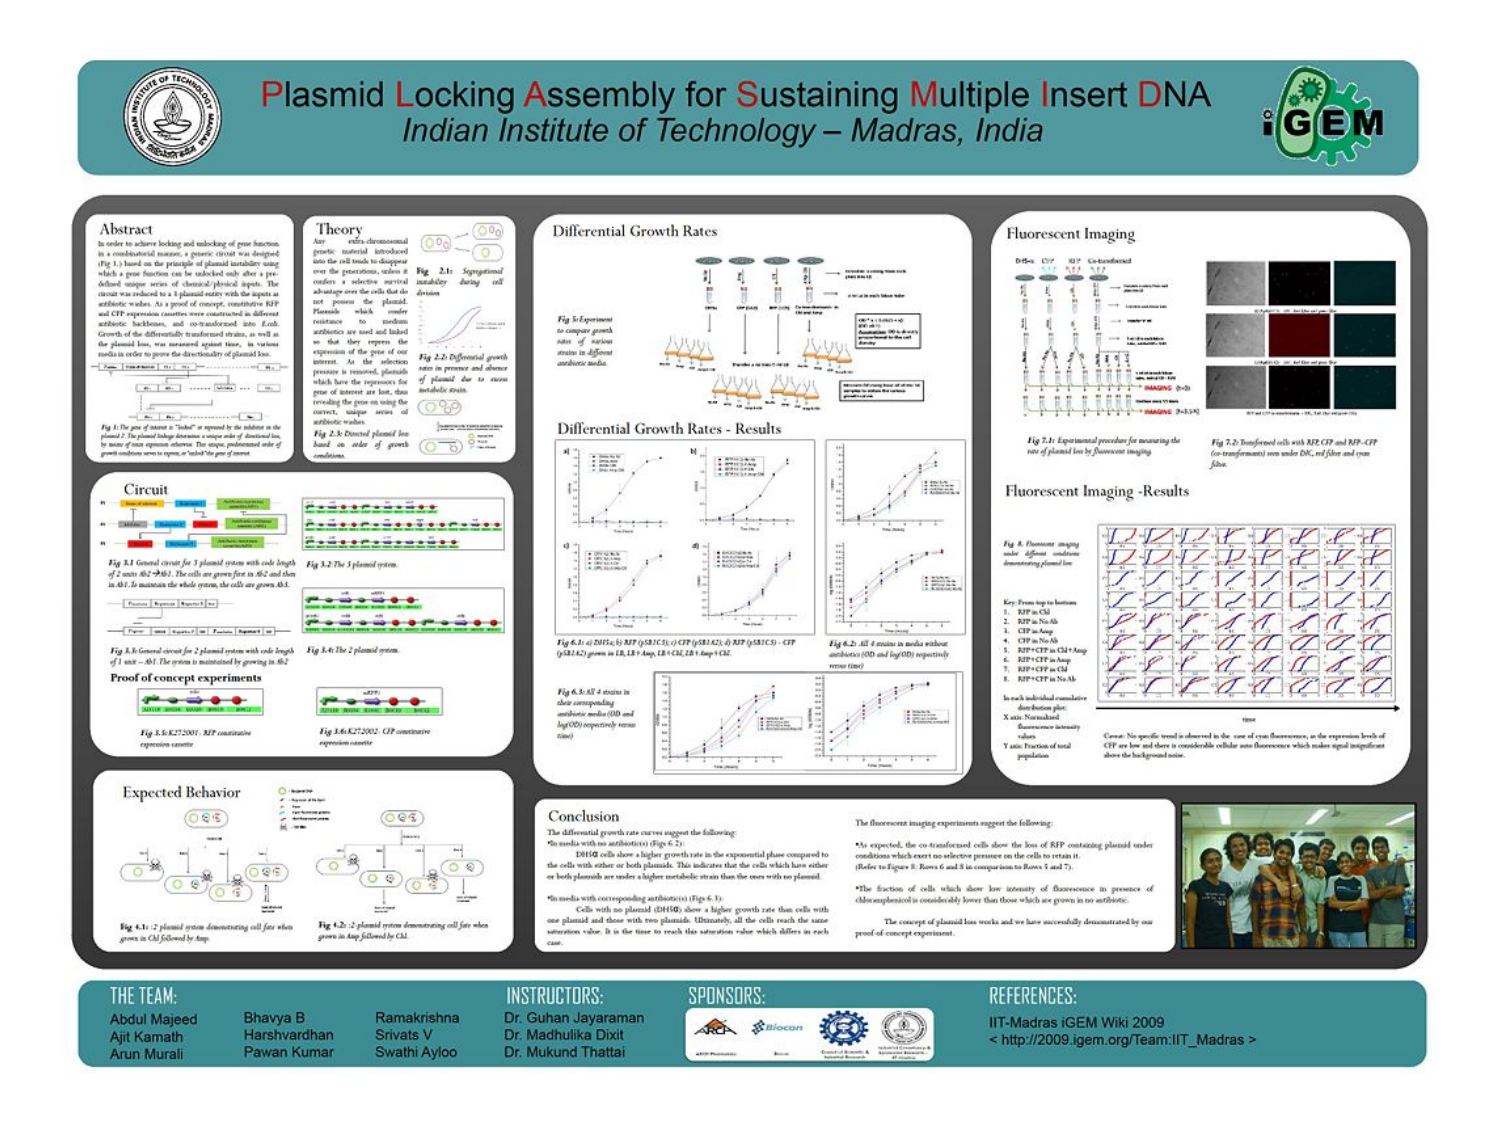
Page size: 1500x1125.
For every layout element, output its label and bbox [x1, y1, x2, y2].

picture [62, 46, 1438, 1079]
